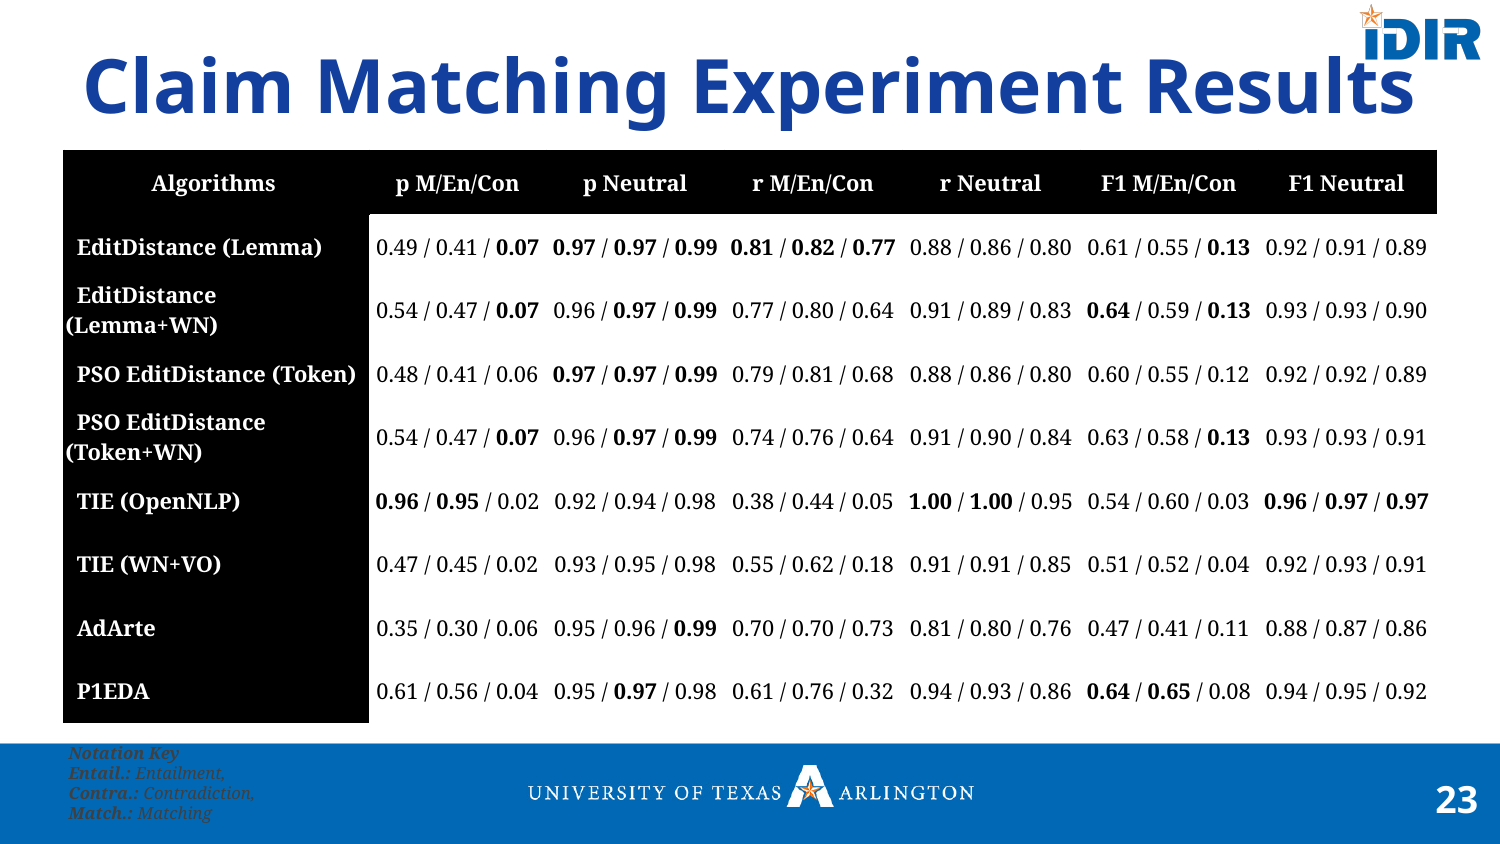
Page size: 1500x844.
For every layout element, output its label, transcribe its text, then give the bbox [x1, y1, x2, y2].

slide_number 23 [1143, 768, 1494, 827]
table_cell 0.79 / 0.81 / 0.68 [724, 341, 902, 405]
table_cell 0.93 / 0.93 / 0.91 [1258, 405, 1436, 468]
table_cell 0.88 / 0.86 / 0.80 [902, 214, 1080, 278]
table_header F1 Neutral [1259, 151, 1435, 214]
table_cell 0.63 / 0.58 / 0.13 [1080, 405, 1258, 468]
table_cell 0.94 / 0.93 / 0.86 [902, 659, 1080, 722]
table_cell 0.64 / 0.65 / 0.08 [1080, 659, 1258, 722]
table_cell 0.92 / 0.91 / 0.89 [1258, 214, 1436, 278]
table_cell 0.55 / 0.62 / 0.18 [724, 532, 902, 595]
title Claim Matching Experiment Results [63, 28, 1436, 139]
table_cell 0.61 / 0.56 / 0.04 [369, 659, 547, 722]
table_cell 0.96 / 0.95 / 0.02 [369, 468, 547, 532]
table_cell 0.81 / 0.80 / 0.76 [902, 595, 1080, 659]
table_cell 0.96 / 0.97 / 0.99 [547, 405, 724, 468]
table_cell 0.92 / 0.93 / 0.91 [1258, 532, 1436, 595]
table_cell 0.54 / 0.47 / 0.07 [369, 278, 547, 341]
table_cell 0.35 / 0.30 / 0.06 [369, 595, 547, 659]
table_cell 0.77 / 0.80 / 0.64 [724, 278, 902, 341]
table_cell 0.47 / 0.45 / 0.02 [369, 532, 547, 595]
table_header Algorithms [65, 151, 368, 213]
table_cell 0.60 / 0.55 / 0.12 [1080, 341, 1258, 405]
table_header p Neutral [547, 151, 723, 214]
table_cell P1EDA [65, 660, 369, 721]
table_cell 0.93 / 0.95 / 0.98 [547, 532, 724, 595]
table_cell 0.51 / 0.52 / 0.04 [1080, 532, 1258, 595]
table_cell TIE (OpenNLP) [65, 469, 369, 531]
table_cell 0.95 / 0.96 / 0.99 [547, 595, 724, 659]
table_cell 0.93 / 0.93 / 0.90 [1258, 278, 1436, 341]
table_cell 0.91 / 0.89 / 0.83 [902, 278, 1080, 341]
table_cell 0.64 / 0.59 / 0.13 [1080, 278, 1258, 341]
table_header F1 M/En/Con [1081, 151, 1257, 214]
table_header p M/En/Con [370, 151, 546, 214]
table_cell 0.97 / 0.97 / 0.99 [547, 214, 724, 278]
table_cell 0.91 / 0.90 / 0.84 [902, 405, 1080, 468]
text_box Notation Key Entail.: Entailment, Contra.: Contradiction, Match.: Matching [53, 735, 436, 831]
table_cell 0.54 / 0.47 / 0.07 [369, 405, 547, 468]
table_header r Neutral [903, 151, 1079, 214]
table_cell 0.91 / 0.91 / 0.85 [902, 532, 1080, 595]
table_cell 1.00 / 1.00 / 0.95 [902, 468, 1080, 532]
table_cell TIE (WN+VO) [65, 533, 369, 594]
table_cell 0.88 / 0.86 / 0.80 [902, 341, 1080, 405]
table_cell 0.70 / 0.70 / 0.73 [724, 595, 902, 659]
table_cell 0.92 / 0.94 / 0.98 [547, 468, 724, 532]
picture [0, 0, 1500, 844]
table_cell EditDistance (Lemma) [65, 215, 369, 277]
table_cell 0.92 / 0.92 / 0.89 [1258, 341, 1436, 405]
table_cell 0.95 / 0.97 / 0.98 [547, 659, 724, 722]
table_cell PSO EditDistance (Token) [65, 342, 369, 404]
table_cell 0.97 / 0.97 / 0.99 [547, 341, 724, 405]
table_cell 0.88 / 0.87 / 0.86 [1258, 595, 1436, 659]
table_cell 0.38 / 0.44 / 0.05 [724, 468, 902, 532]
table_cell 0.54 / 0.60 / 0.03 [1080, 468, 1258, 532]
table_cell 0.94 / 0.95 / 0.92 [1258, 659, 1436, 722]
table_cell 0.49 / 0.41 / 0.07 [369, 214, 547, 278]
table_cell 0.48 / 0.41 / 0.06 [369, 341, 547, 405]
table_cell 0.96 / 0.97 / 0.97 [1258, 468, 1436, 532]
table_cell PSO EditDistance (Token+WN) [65, 406, 369, 467]
table_cell 0.61 / 0.55 / 0.13 [1080, 214, 1258, 278]
table_cell EditDistance (Lemma+WN) [65, 278, 369, 340]
table_cell 0.96 / 0.97 / 0.99 [547, 278, 724, 341]
table_cell 0.47 / 0.41 / 0.11 [1080, 595, 1258, 659]
table_cell 0.74 / 0.76 / 0.64 [724, 405, 902, 468]
table_cell 0.81 / 0.82 / 0.77 [724, 214, 902, 278]
table_cell 0.61 / 0.76 / 0.32 [724, 659, 902, 722]
table_header r M/En/Con [725, 151, 901, 214]
table_cell AdArte [65, 596, 369, 658]
